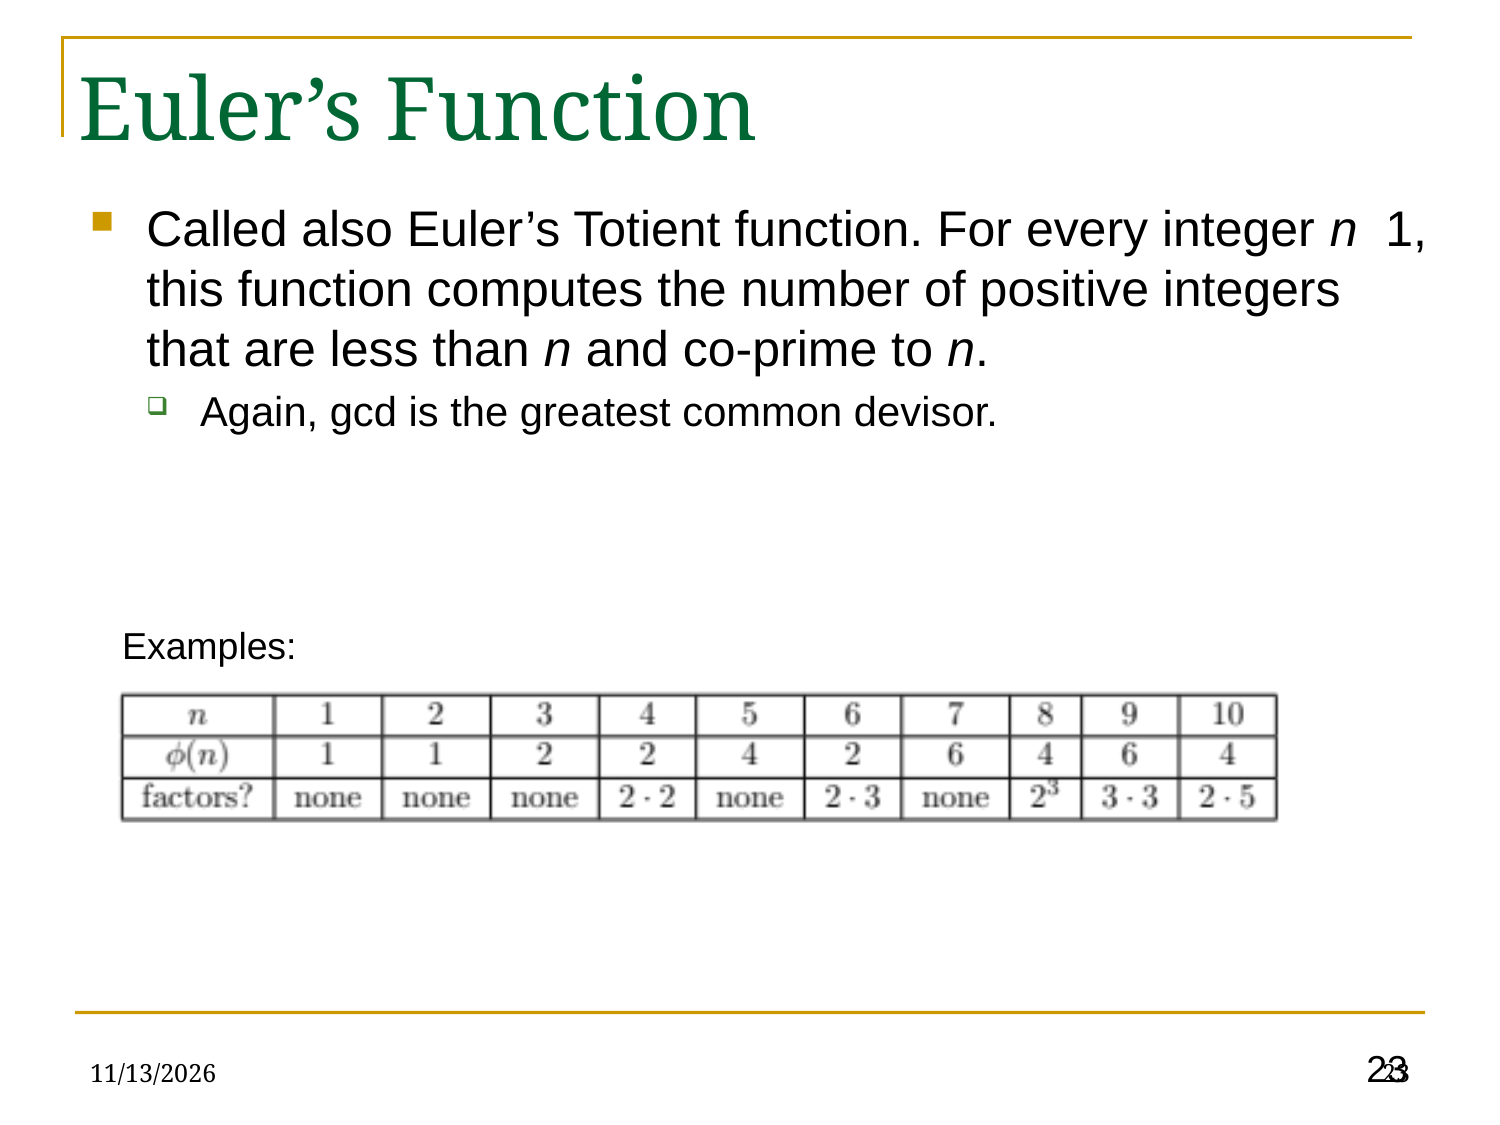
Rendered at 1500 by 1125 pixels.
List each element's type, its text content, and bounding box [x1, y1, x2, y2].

text_box 23 [1351, 1023, 1424, 1098]
picture [107, 675, 1286, 834]
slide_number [75, 1024, 425, 1100]
slide_number 23 [1074, 1024, 1425, 1100]
title Euler’s Function [63, 45, 1425, 174]
text_box Examples: [107, 614, 345, 674]
